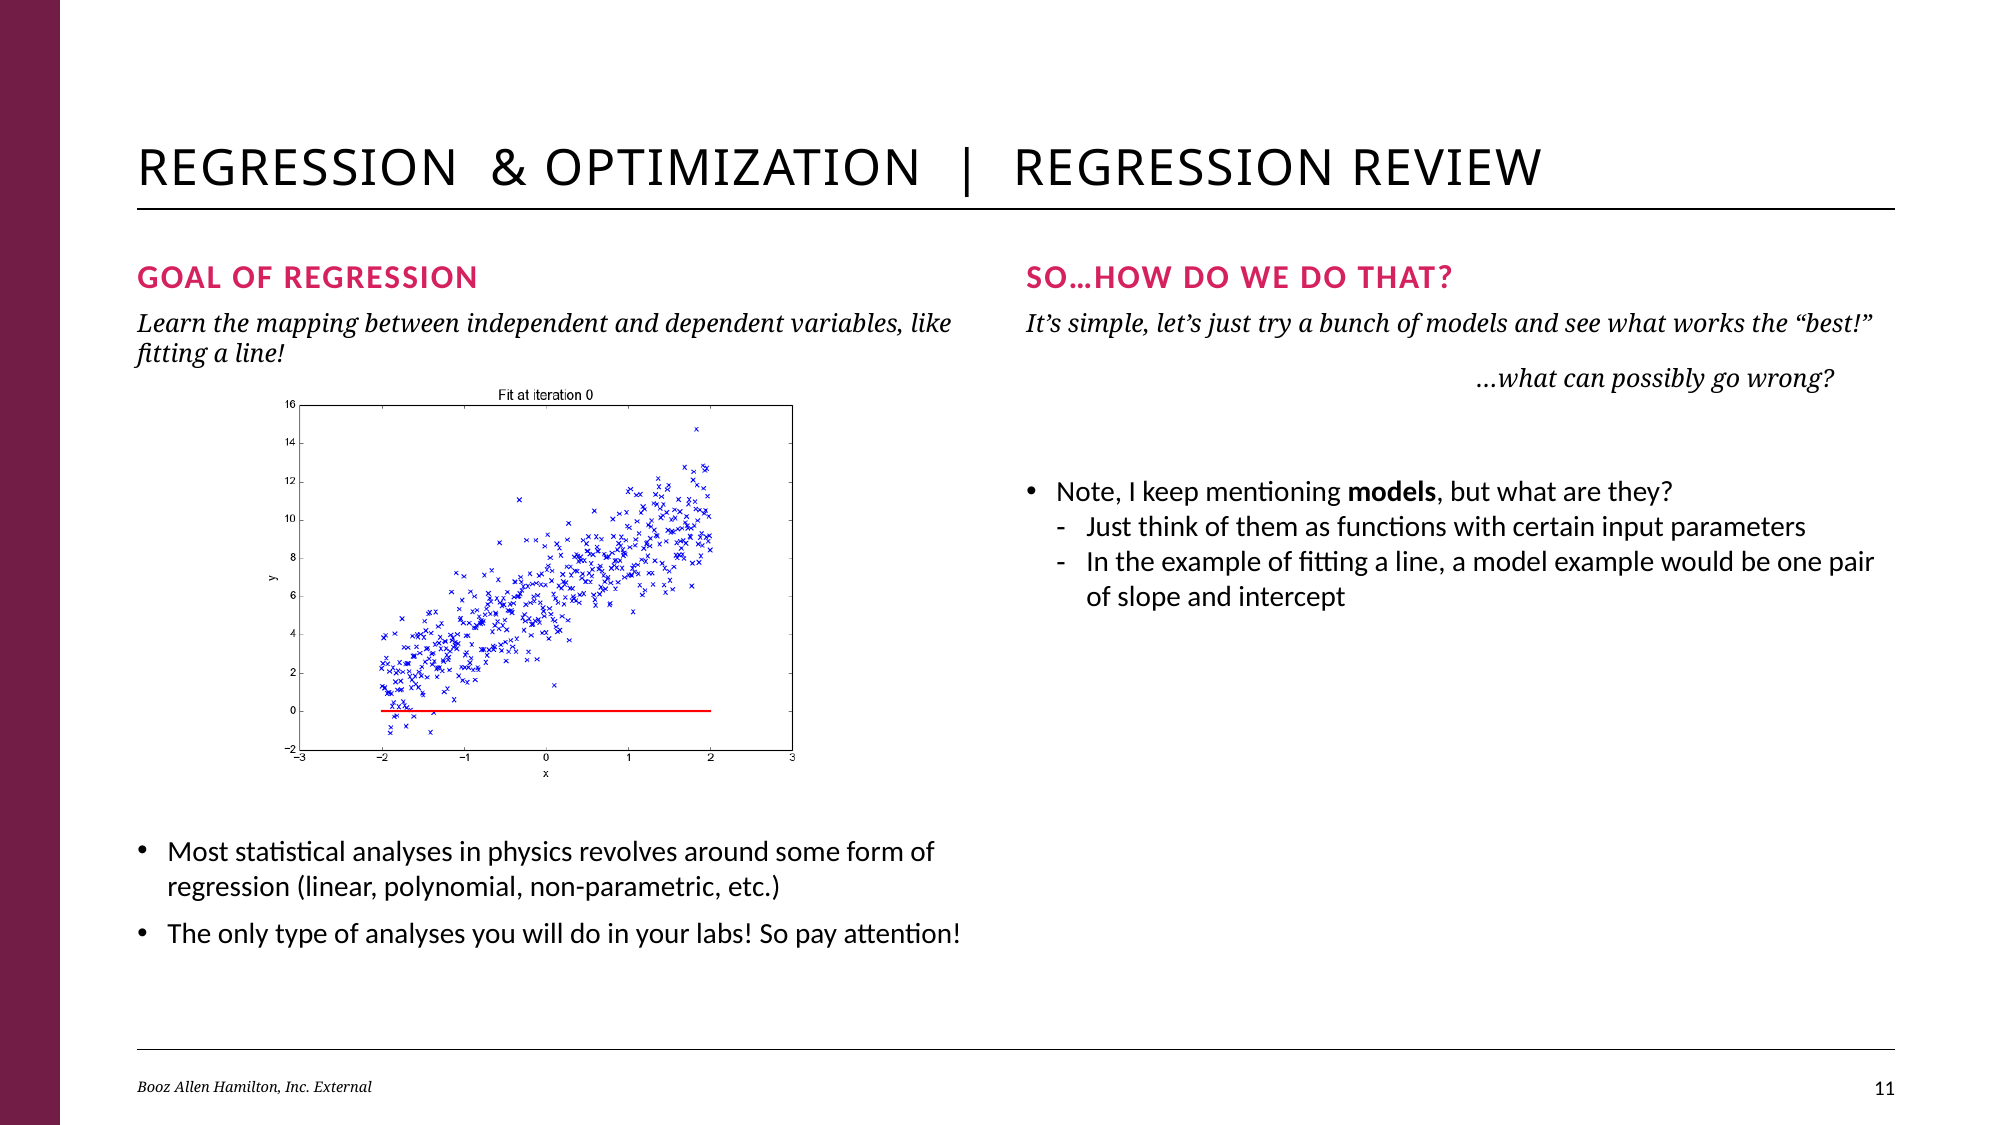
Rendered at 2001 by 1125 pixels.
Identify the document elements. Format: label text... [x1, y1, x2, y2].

slide_number 10 [1819, 1050, 1896, 1125]
title Regression & Optimization | Regression Review [137, 34, 1896, 196]
picture [256, 377, 807, 791]
footer Booz Allen Hamilton, Inc. External [137, 1049, 949, 1125]
list Goal of regression Learn the mapping between independent and dependent variables, like fitting a line! Most statistical analyses in physics revolves around some form of regression (linear, polynomial, non-parametric, etc.) The only type of analyses you will do in your labs! So pay attention! [137, 254, 1007, 1010]
